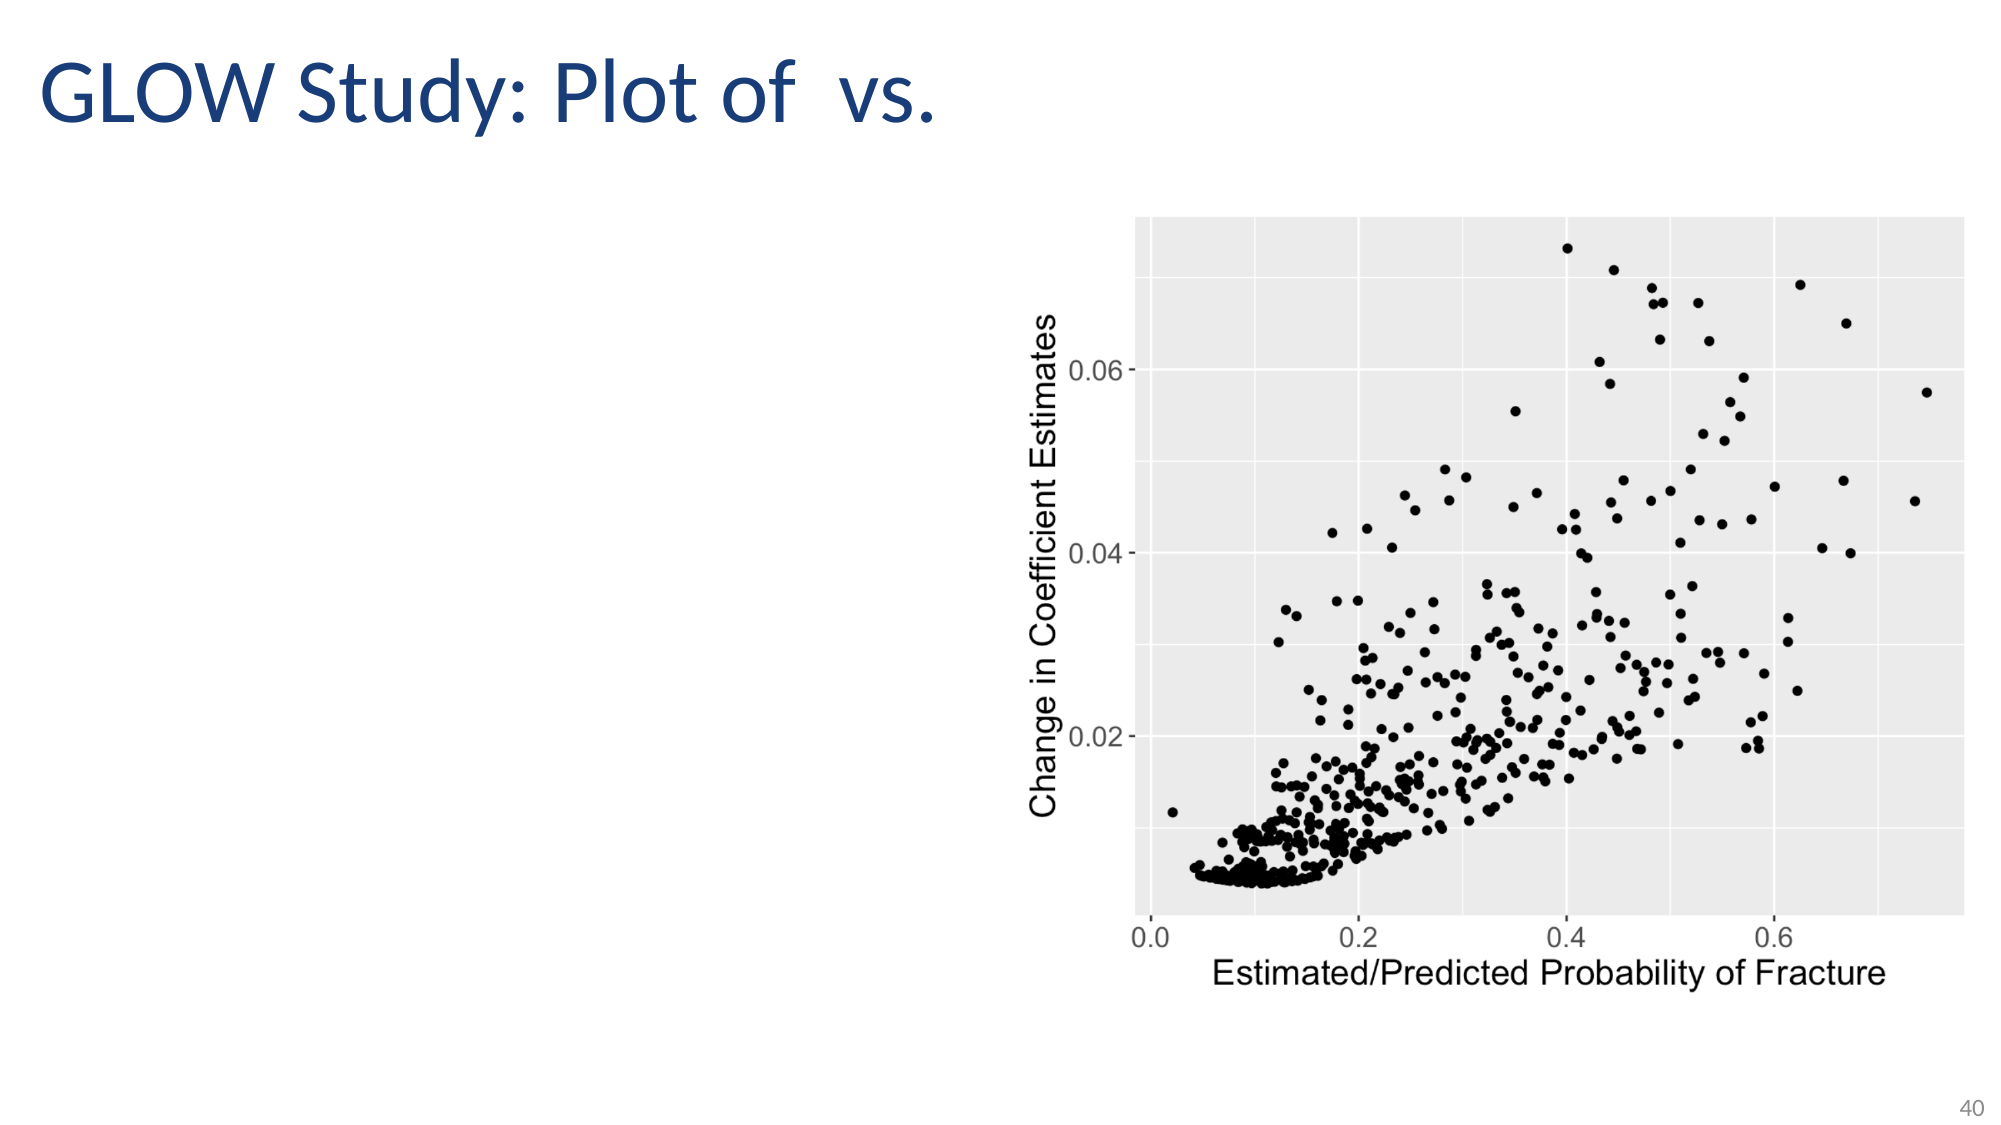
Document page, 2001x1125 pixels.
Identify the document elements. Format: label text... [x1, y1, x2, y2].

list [1012, 205, 1975, 1000]
slide_number 40 [1550, 1087, 2000, 1125]
